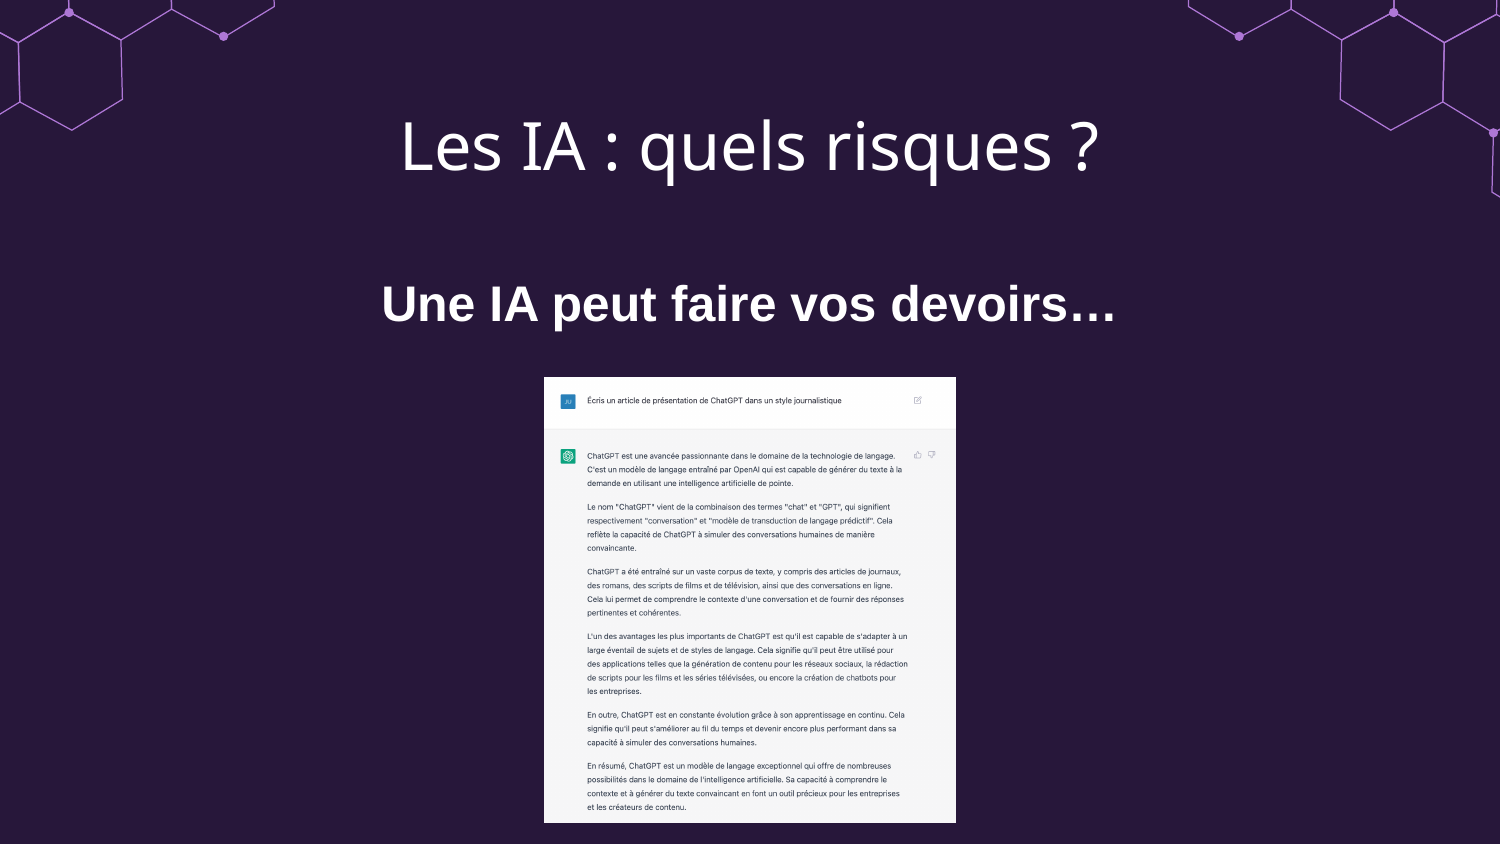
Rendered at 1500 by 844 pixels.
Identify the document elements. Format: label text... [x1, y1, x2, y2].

picture [543, 376, 956, 824]
text_box Une IA peut faire vos devoirs… [17, 256, 1483, 498]
title Les IA : quels risques ? [118, 88, 1382, 183]
